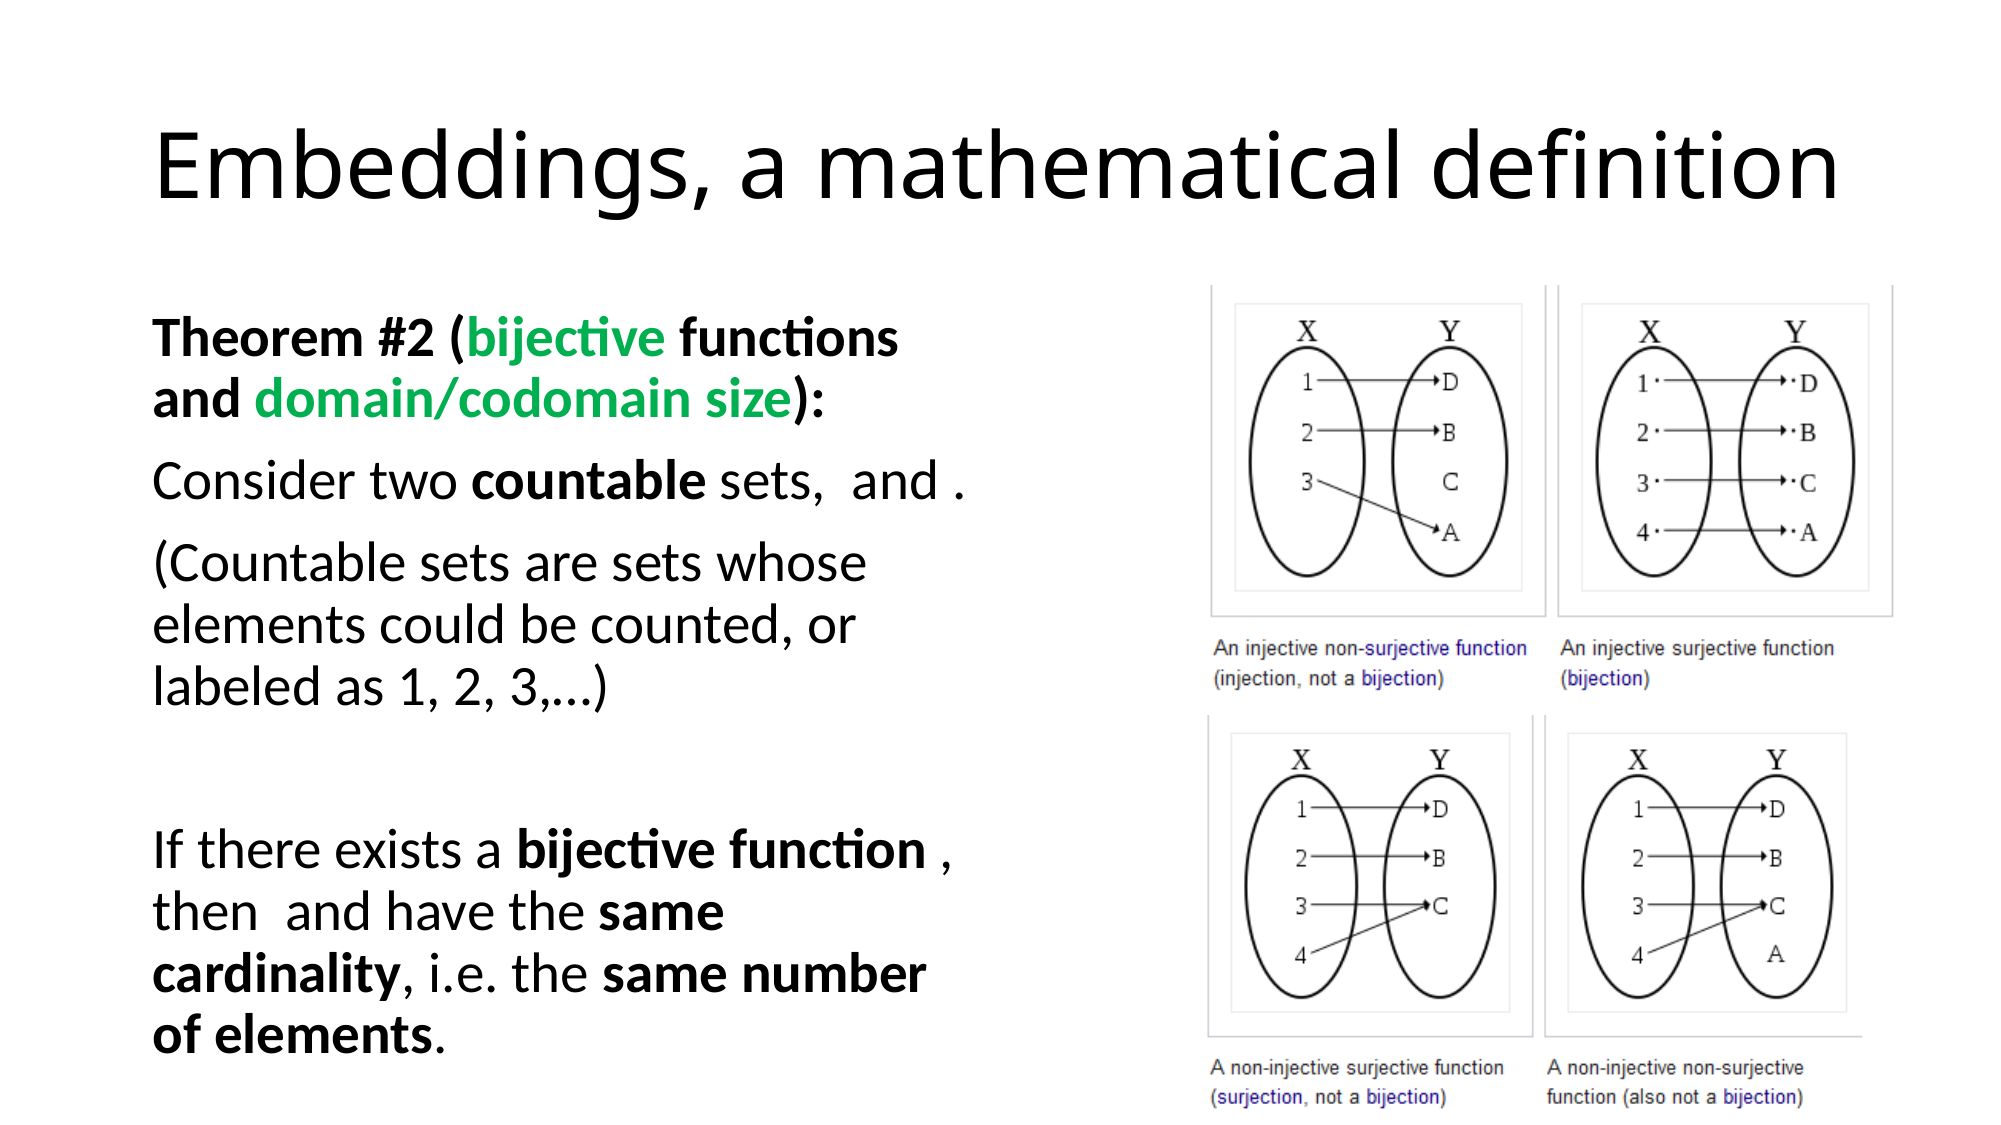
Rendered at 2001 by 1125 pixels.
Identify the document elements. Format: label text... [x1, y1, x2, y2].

title Embeddings, a mathematical definition [137, 59, 1863, 278]
picture [1202, 715, 1863, 1125]
picture [1202, 285, 1900, 708]
